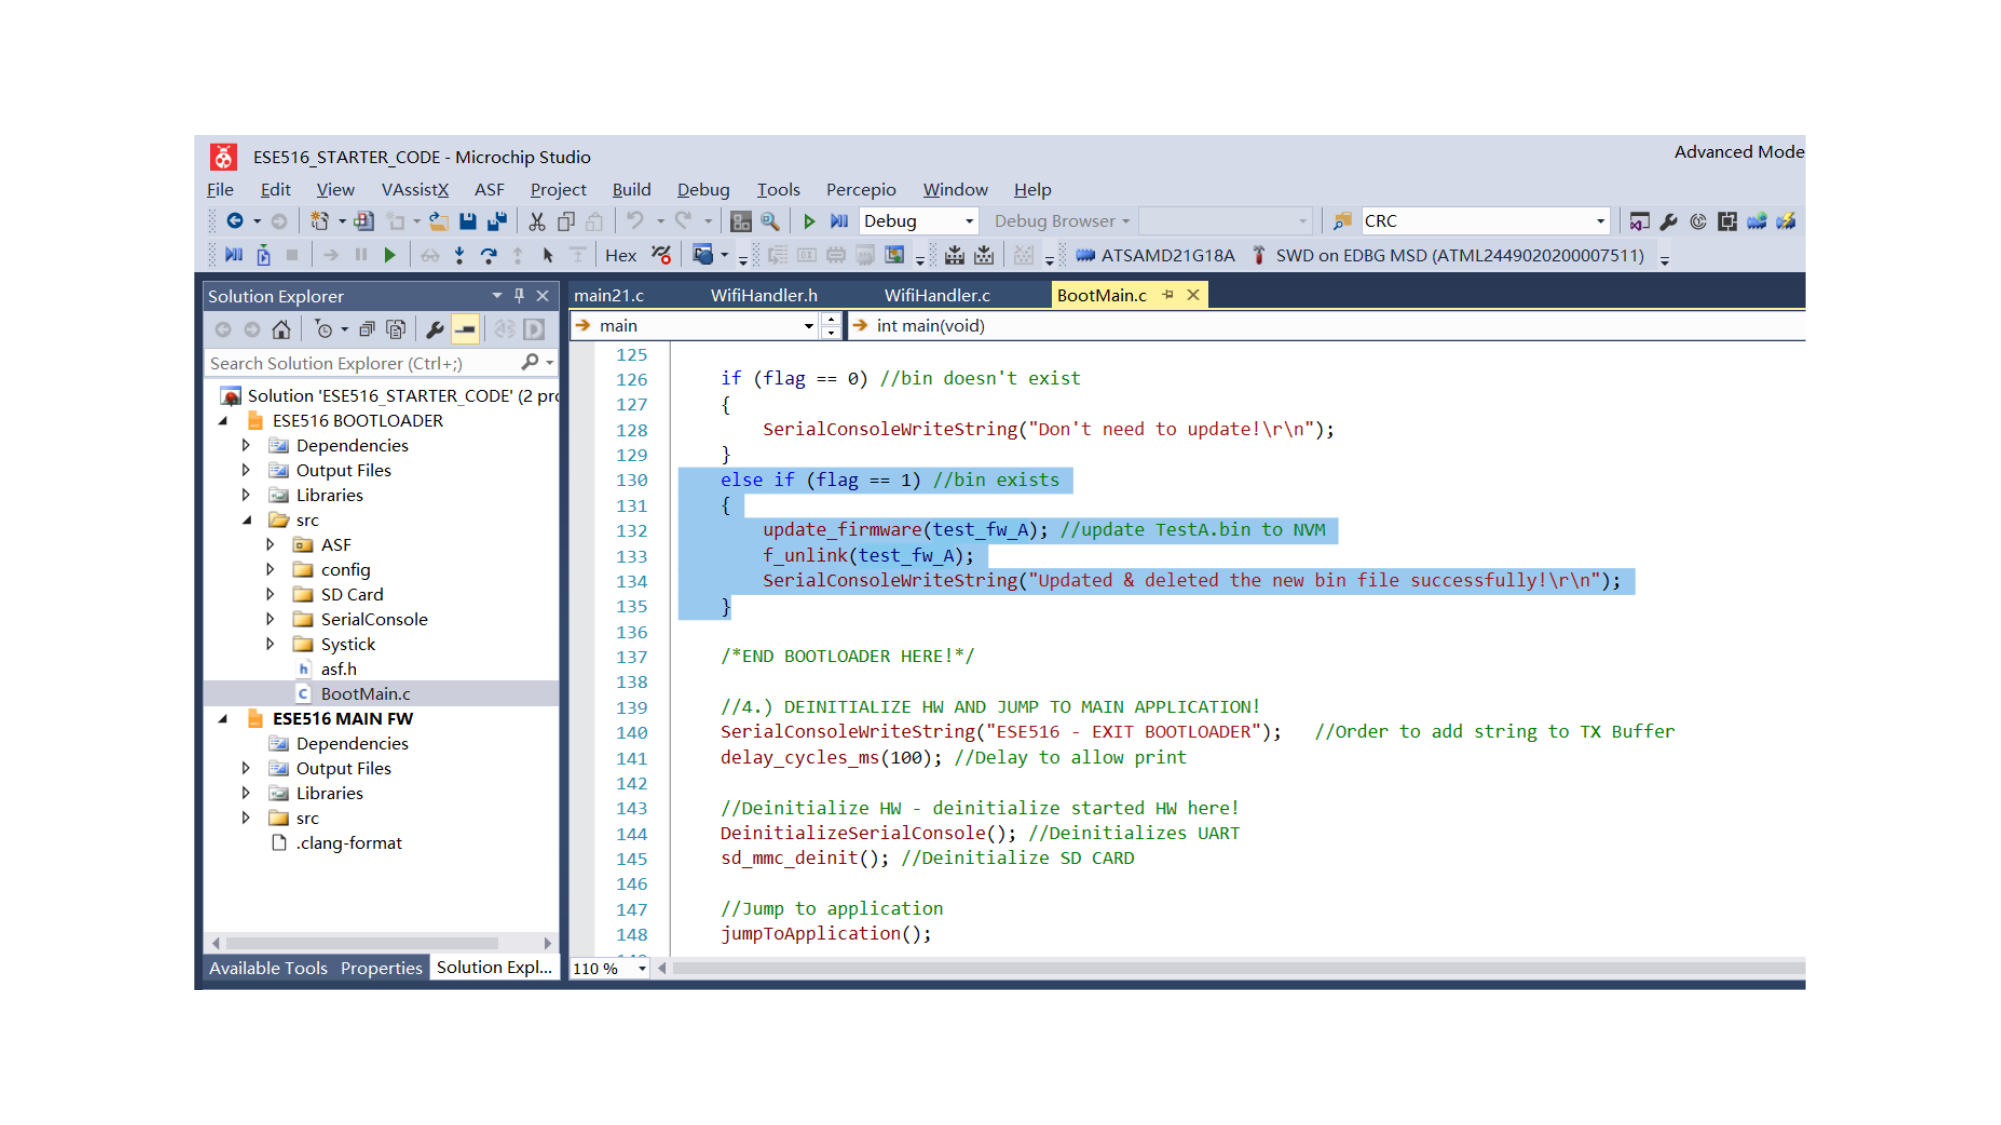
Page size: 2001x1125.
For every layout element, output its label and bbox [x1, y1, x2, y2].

picture [194, 134, 1806, 990]
